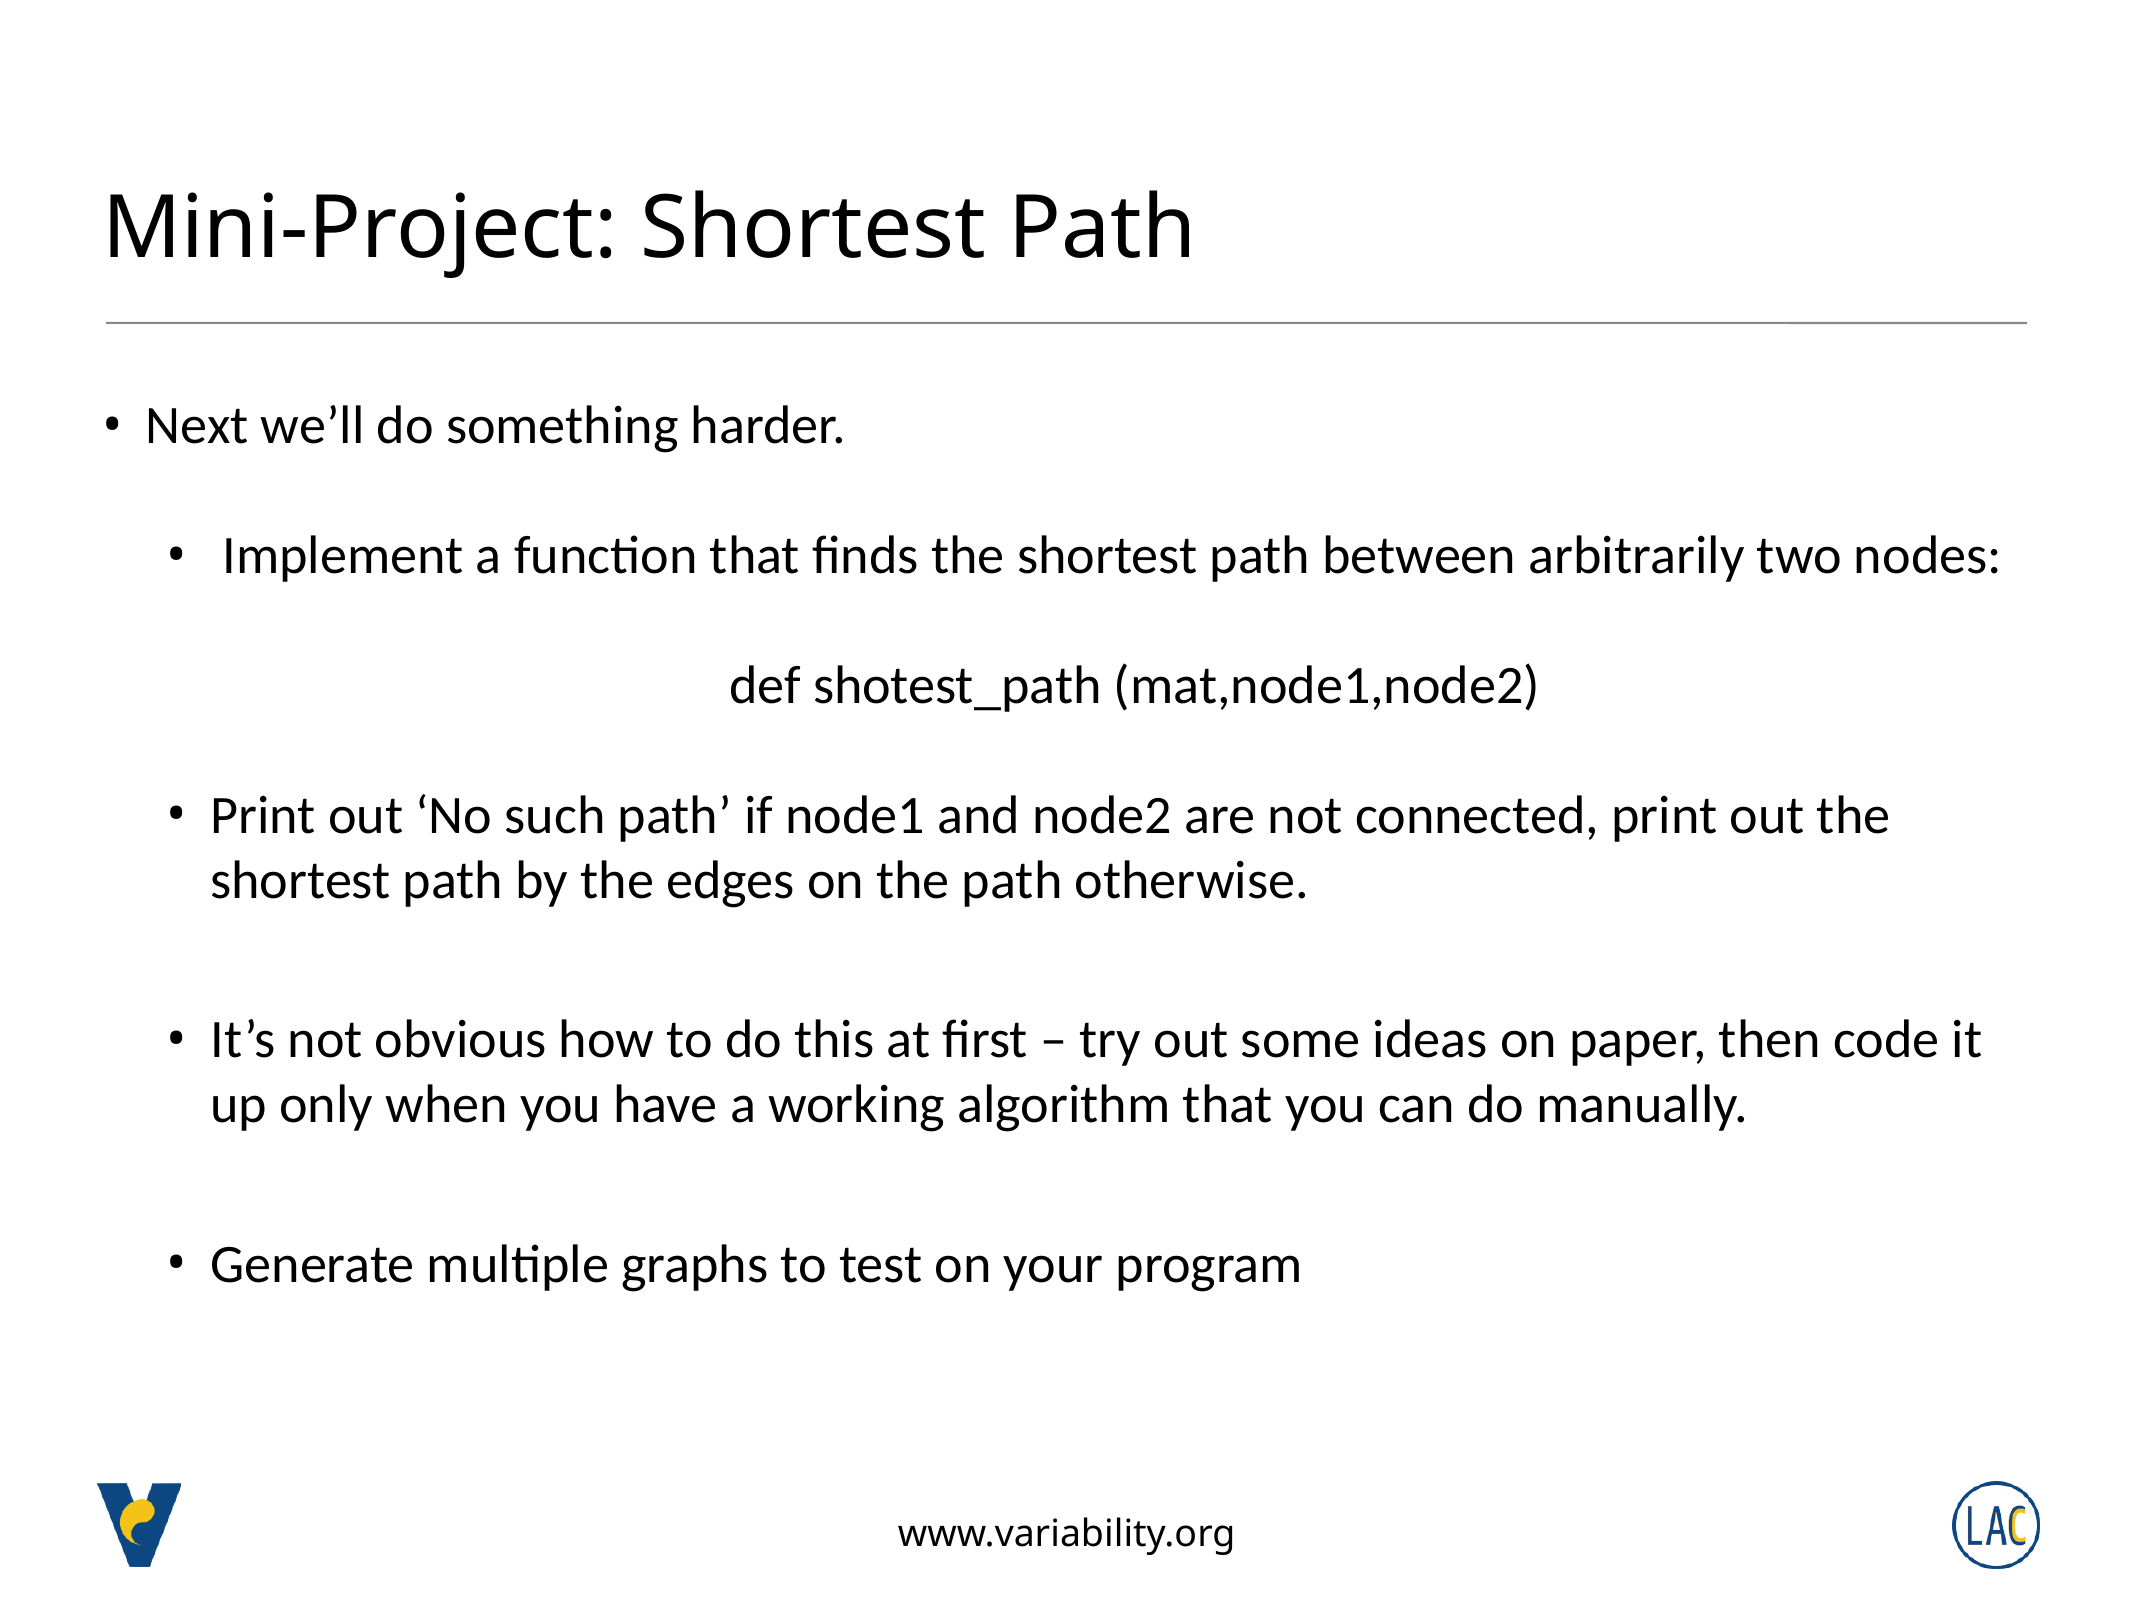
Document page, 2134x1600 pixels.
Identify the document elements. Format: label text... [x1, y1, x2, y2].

title Mini-Project: Shortest Path [93, 54, 2040, 284]
picture [97, 1483, 181, 1567]
list Next we’ll do something harder. Implement a function that finds the shortest path between arbitrarily two nodes: def shotest_path (mat,node1,node2) Print out ‘No such path’ if node1 and node2 are not connected, print out the shortest path by the edges on the path otherwise. It’s not obvious how to do this at first – try out some ideas on paper, then code it up only when you have a working algorithm that you can do manually. Generate multiple graphs to test on your program [93, 381, 2040, 1459]
picture [1952, 1481, 2040, 1569]
